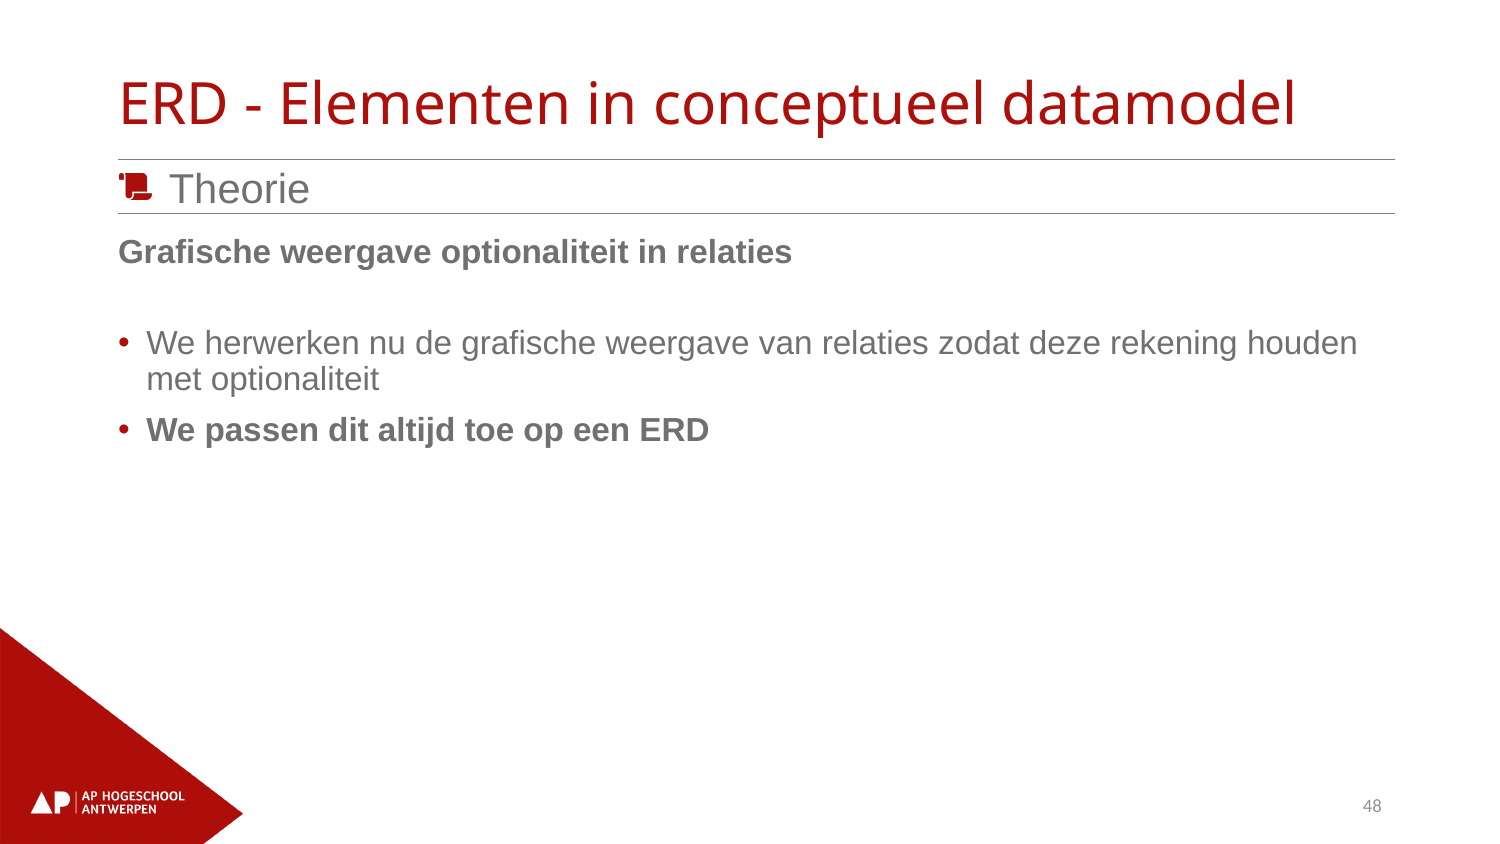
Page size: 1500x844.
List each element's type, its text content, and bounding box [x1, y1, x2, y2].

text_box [118, 154, 1429, 220]
list Grafische weergave optionaliteit in relaties We herwerken nu de grafische weergave van relaties zodat deze rekening houden met optionaliteit We passen dit altijd toe op een ERD [103, 226, 1429, 713]
title ERD - Elementen in conceptueel datamodel [103, 66, 1397, 141]
picture [0, 623, 246, 844]
slide_number 48 [1263, 782, 1397, 827]
